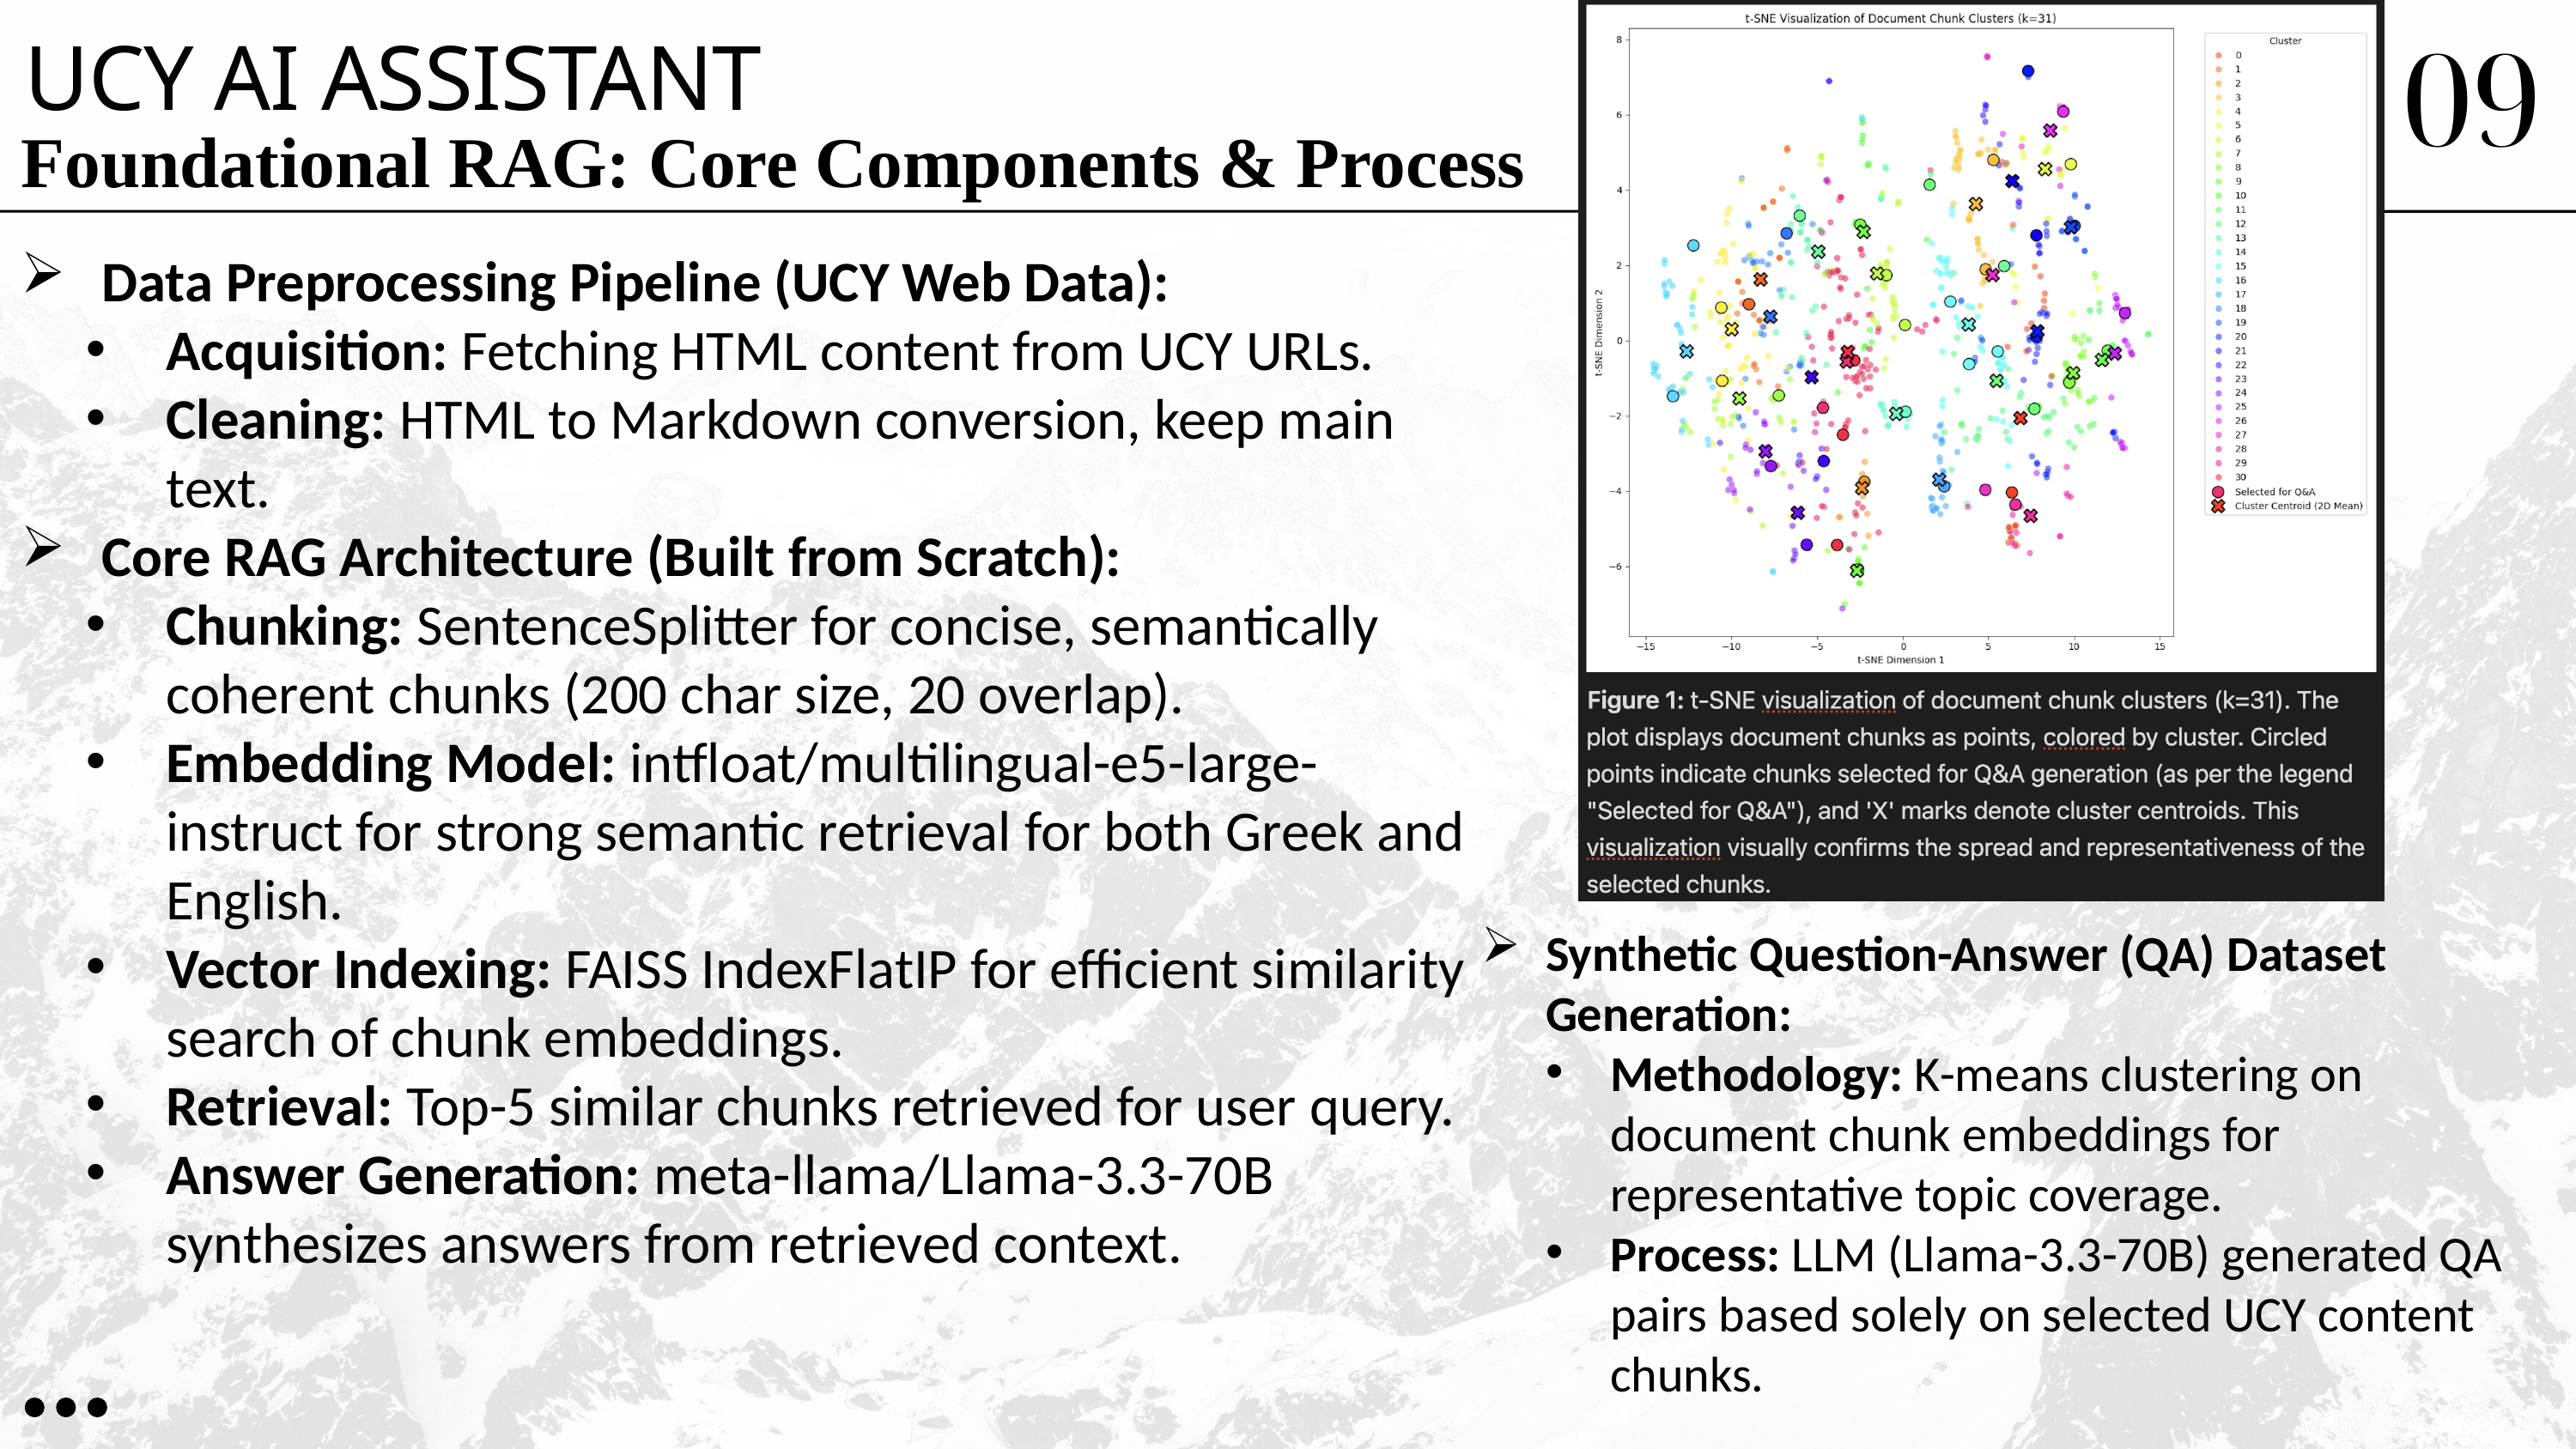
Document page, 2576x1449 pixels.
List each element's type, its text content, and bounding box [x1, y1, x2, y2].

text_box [0, 2, 1575, 271]
picture [1578, 0, 2385, 901]
text_box [0, 281, 2576, 1449]
text_box Data Preprocessing Pipeline (UCY Web Data): Acquisition: Fetching HTML content from UCY URLs. Cleaning: HTML to Markdown conversion, keep main text. Core RAG Architecture (Built from Scratch): Chunking: SentenceSplitter for concise, semantically coherent chunks (200 char size, 20 overlap). Embedding Model: intfloat/multilingual-e5-large-instruct for strong semantic retrieval for both Greek and English. Vector Indexing: FAISS IndexFlatIP for efficient similarity search of chunk embeddings. Retrieval: Top-5 similar chunks retrieved for user query. Answer Generation: meta-llama/Llama-3.3-70B synthesizes answers from retrieved context. [21, 281, 1478, 1275]
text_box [24, 1397, 108, 1418]
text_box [2387, 2, 2576, 271]
text_box Synthetic Question-Answer (QA) Dataset Generation: Methodology: K-means clustering on document chunk embeddings for representative topic coverage. Process: LLM (Llama-3.3-70B) generated QA pairs based solely on selected UCY content chunks. [1481, 920, 2521, 1449]
